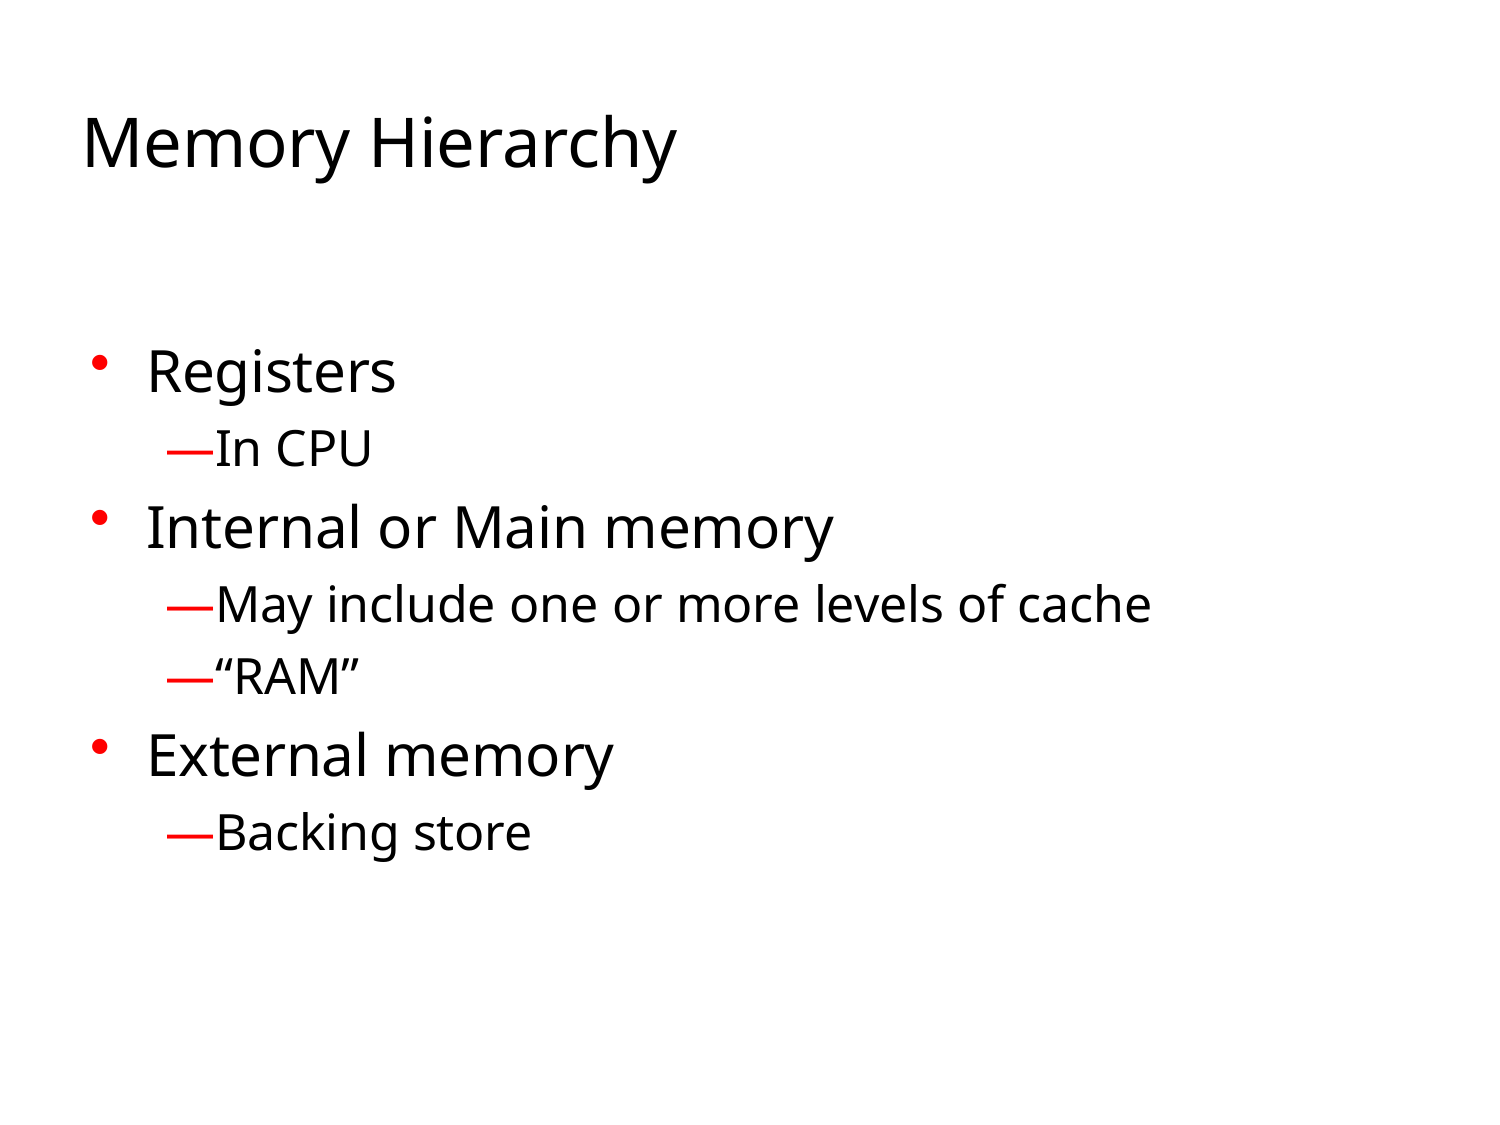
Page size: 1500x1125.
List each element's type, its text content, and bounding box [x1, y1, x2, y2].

title Memory Hierarchy [79, 43, 1263, 234]
text_box Registers —In CPU Internal or Main memory —May include one or more levels of cache —“RAM” External memory —Backing store [87, 318, 1229, 861]
